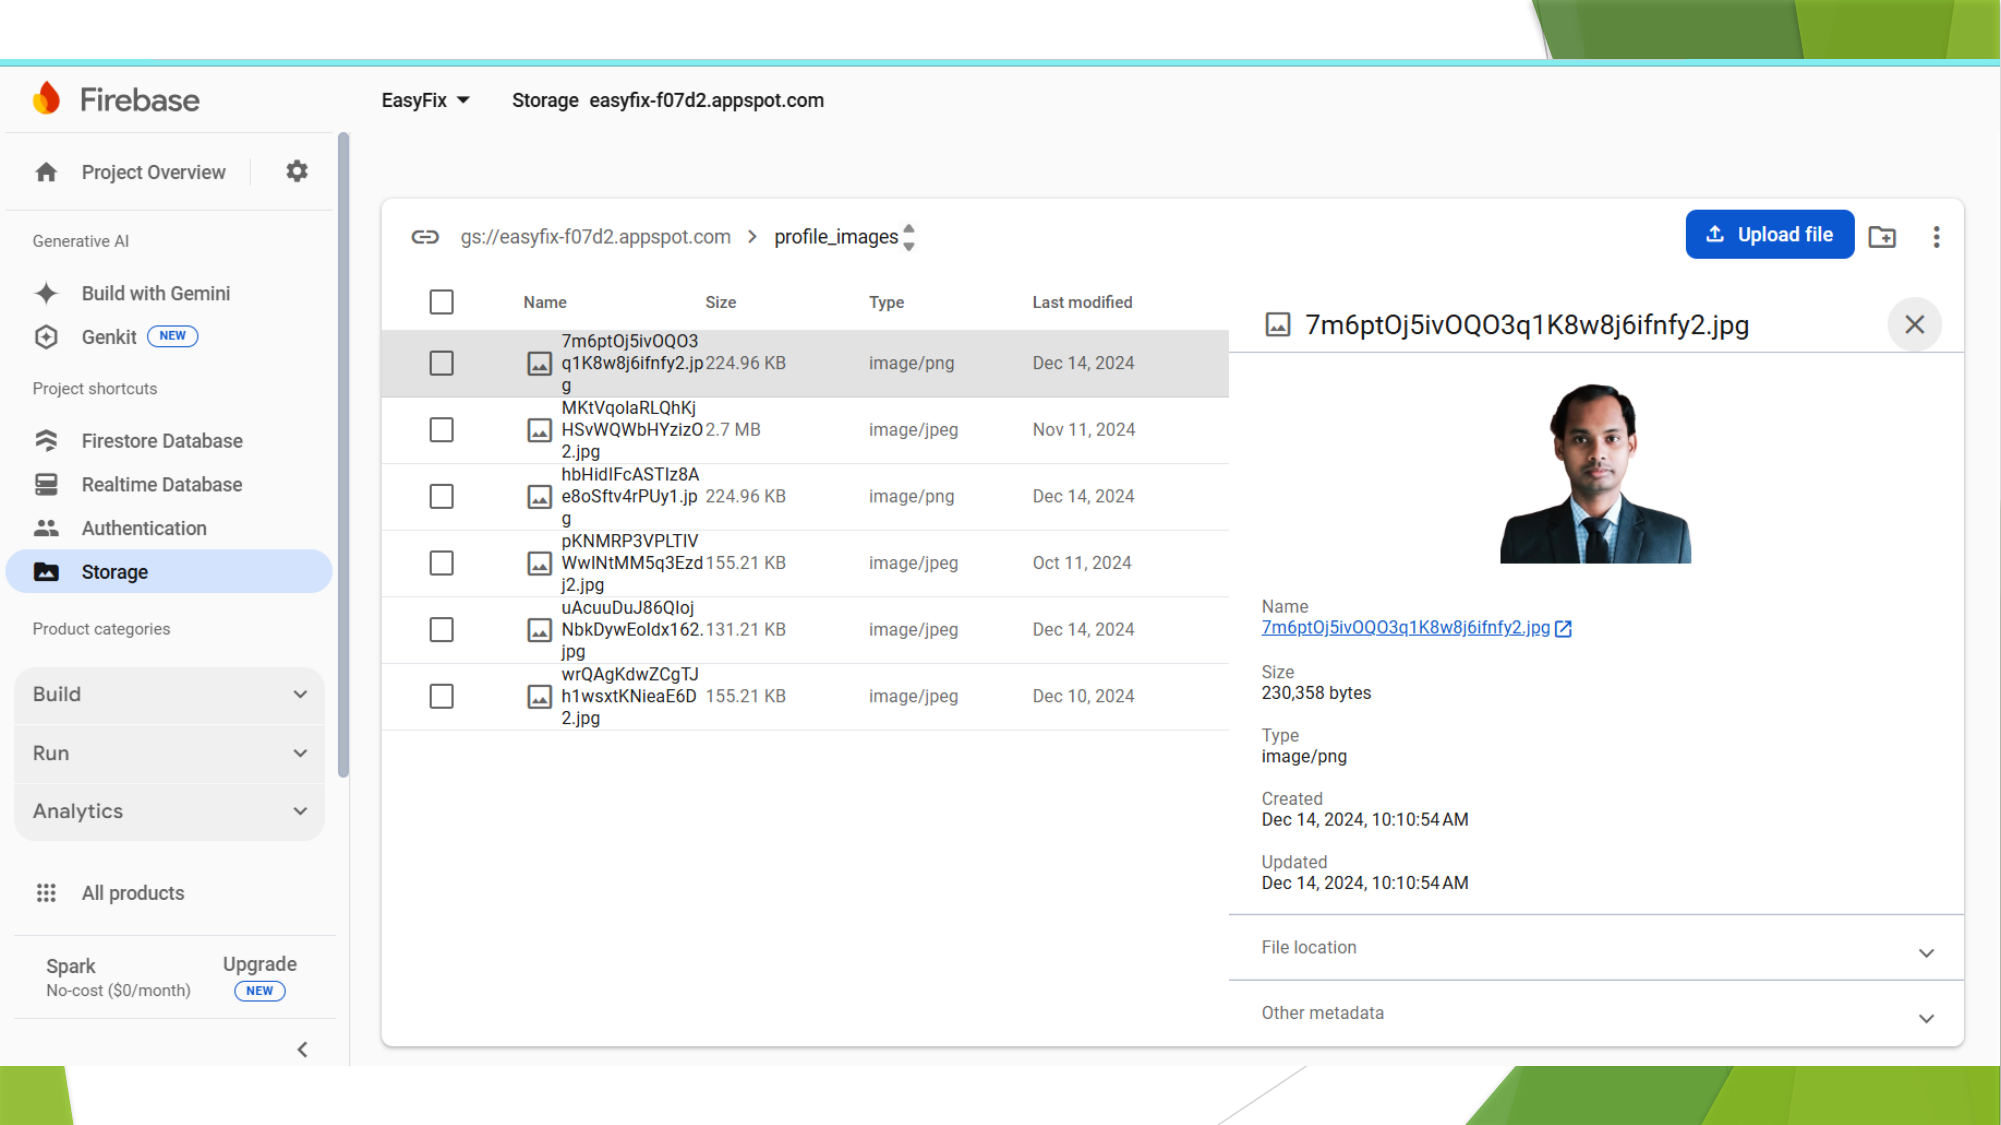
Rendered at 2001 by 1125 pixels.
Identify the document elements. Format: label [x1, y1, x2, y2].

picture [0, 59, 2000, 1066]
